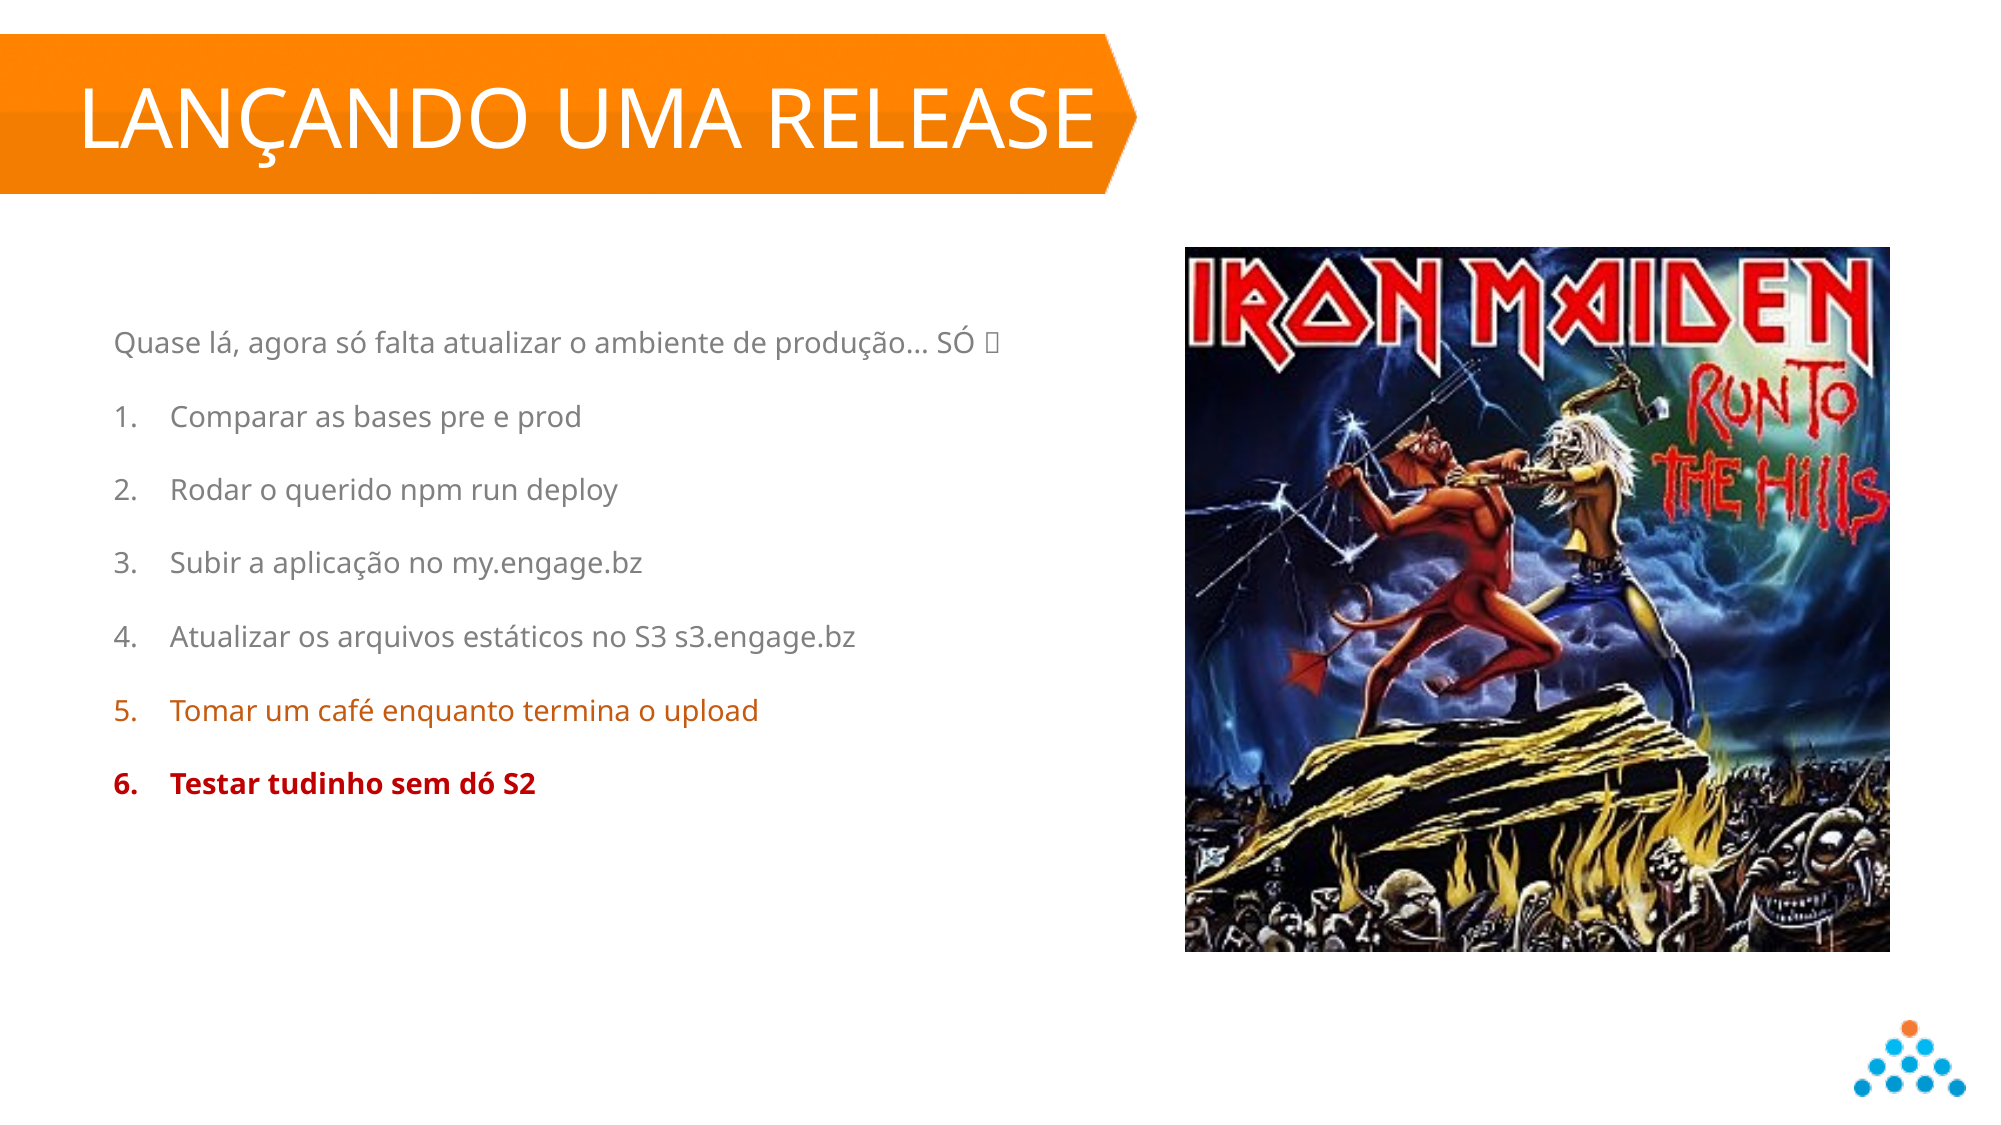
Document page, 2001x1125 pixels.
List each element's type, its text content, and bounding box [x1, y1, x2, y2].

picture [0, 34, 1138, 194]
picture [1185, 247, 1890, 952]
picture [1854, 1020, 1966, 1097]
text_box Quase lá, agora só falta atualizar o ambiente de produção… SÓ  Comparar as bases pre e prod Rodar o querido npm run deploy Subir a aplicação no my.engage.bz Atualizar os arquivos estáticos no S3 s3.engage.bz Tomar um café enquanto termina o upload Testar tudinho sem dó S2 [98, 299, 1110, 819]
